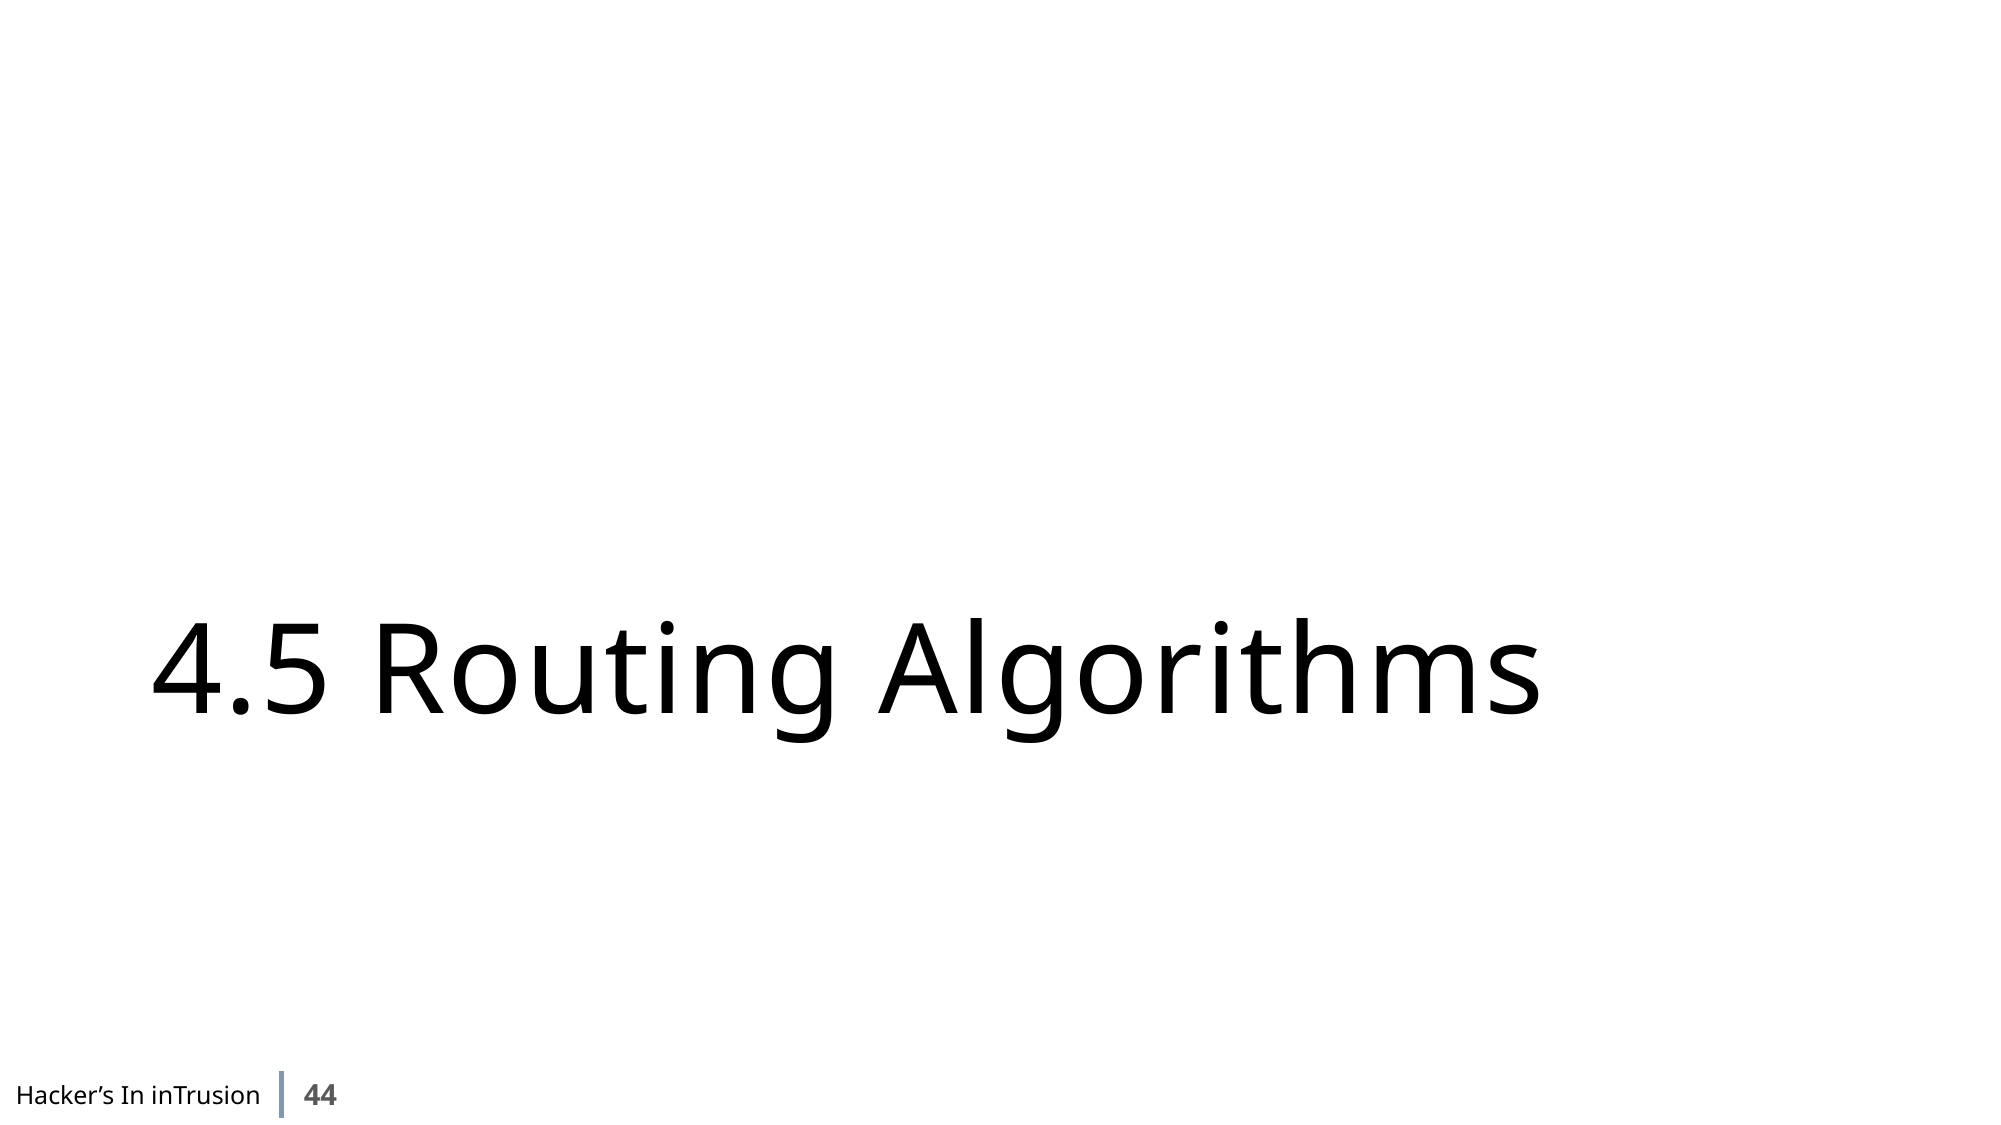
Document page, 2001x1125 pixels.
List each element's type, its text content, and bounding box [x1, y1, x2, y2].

title 4.5 Routing Algorithms [136, 280, 1862, 749]
